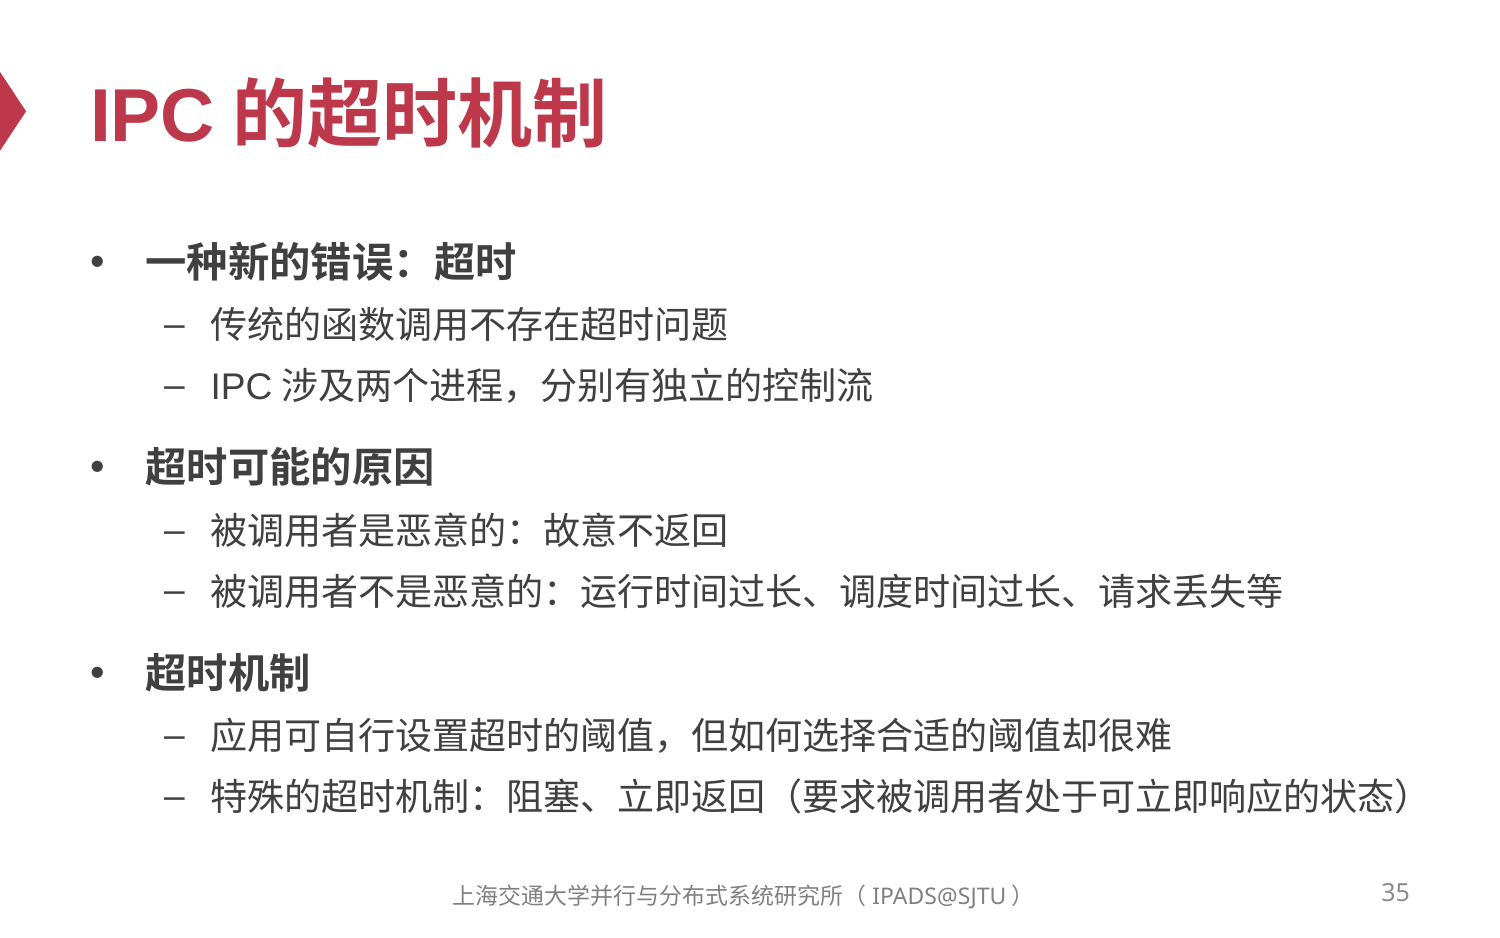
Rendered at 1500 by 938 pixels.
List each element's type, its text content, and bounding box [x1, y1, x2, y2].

list 一种新的错误：超时 传统的函数调用不存在超时问题 IPC涉及两个进程，分别有独立的控制流 超时可能的原因 被调用者是恶意的：故意不返回 被调用者不是恶意的：运行时间过长、调度时间过长、请求丢失等 超时机制 应用可自行设置超时的阈值，但如何选择合适的阈值却很难 特殊的超时机制：阻塞、立即返回（要求被调用者处于可立即响应的状态） [75, 218, 1459, 838]
footer 上海交通大学并行与分布式系统研究所（IPADS@SJTU） [418, 870, 1069, 921]
title IPC的超时机制 [75, 37, 1425, 186]
slide_number 35 [1074, 868, 1425, 919]
